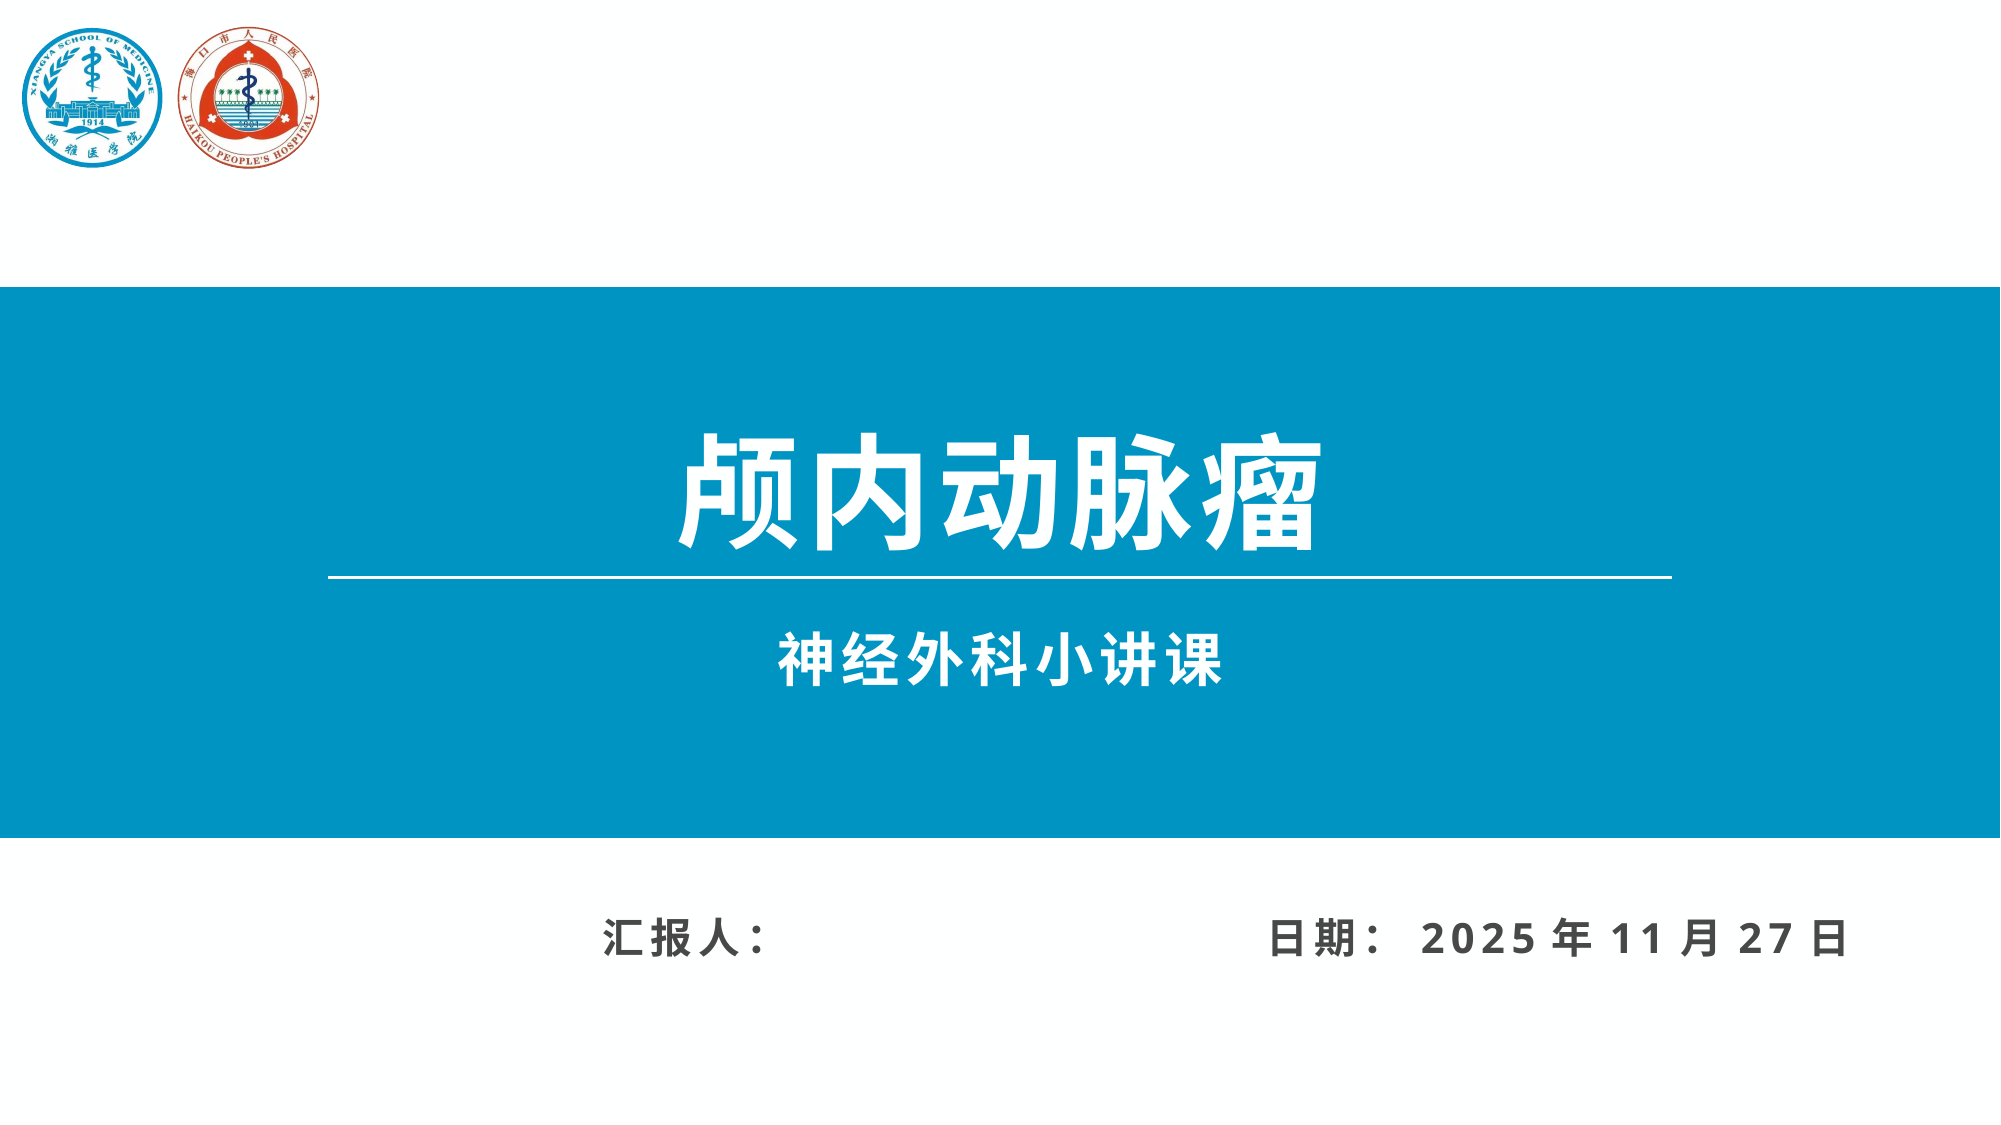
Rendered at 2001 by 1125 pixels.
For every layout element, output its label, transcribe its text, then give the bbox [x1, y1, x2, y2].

text_box 日期：2025年11月27日 [1244, 899, 1873, 970]
text_box 汇报人： [478, 899, 914, 970]
text_box [0, 286, 2000, 839]
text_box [328, 391, 1672, 702]
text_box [21, 26, 320, 169]
